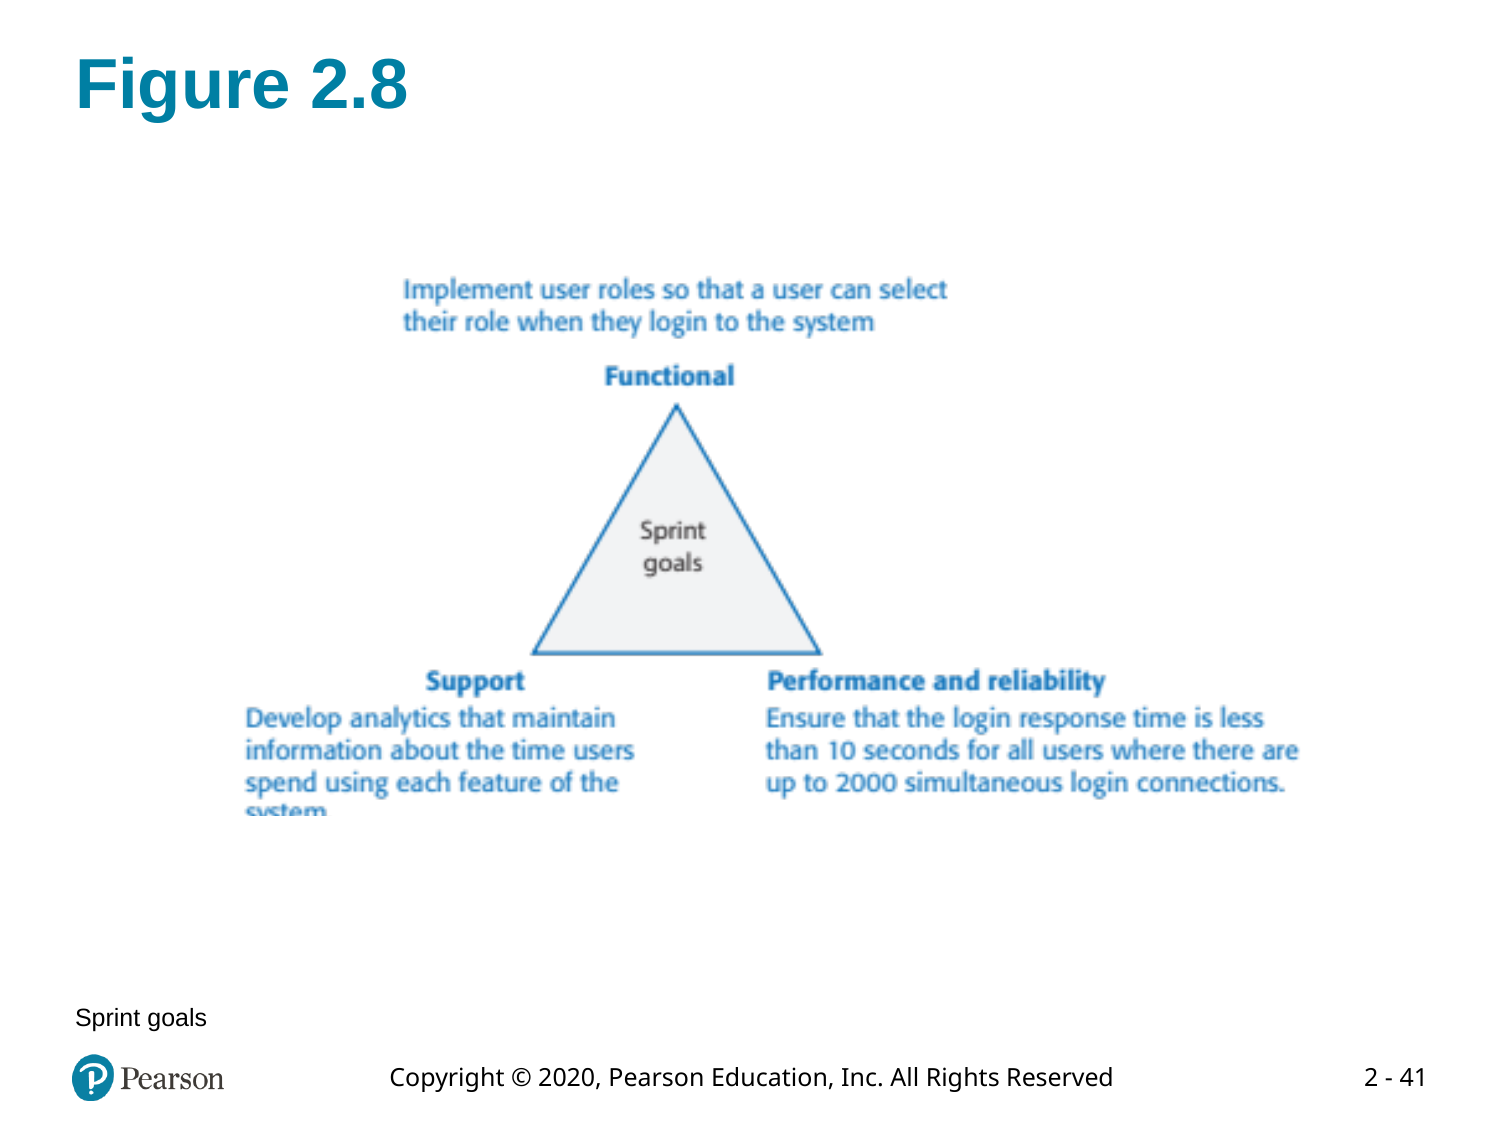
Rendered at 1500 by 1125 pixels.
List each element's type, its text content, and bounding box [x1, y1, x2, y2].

picture [72, 1087, 83, 1101]
list Sprint goals [75, 880, 1425, 1031]
picture [99, 1054, 224, 1101]
title Figure 2.8 [75, 37, 1425, 213]
picture [152, 237, 1347, 816]
picture [81, 1064, 107, 1089]
picture [72, 1054, 89, 1072]
